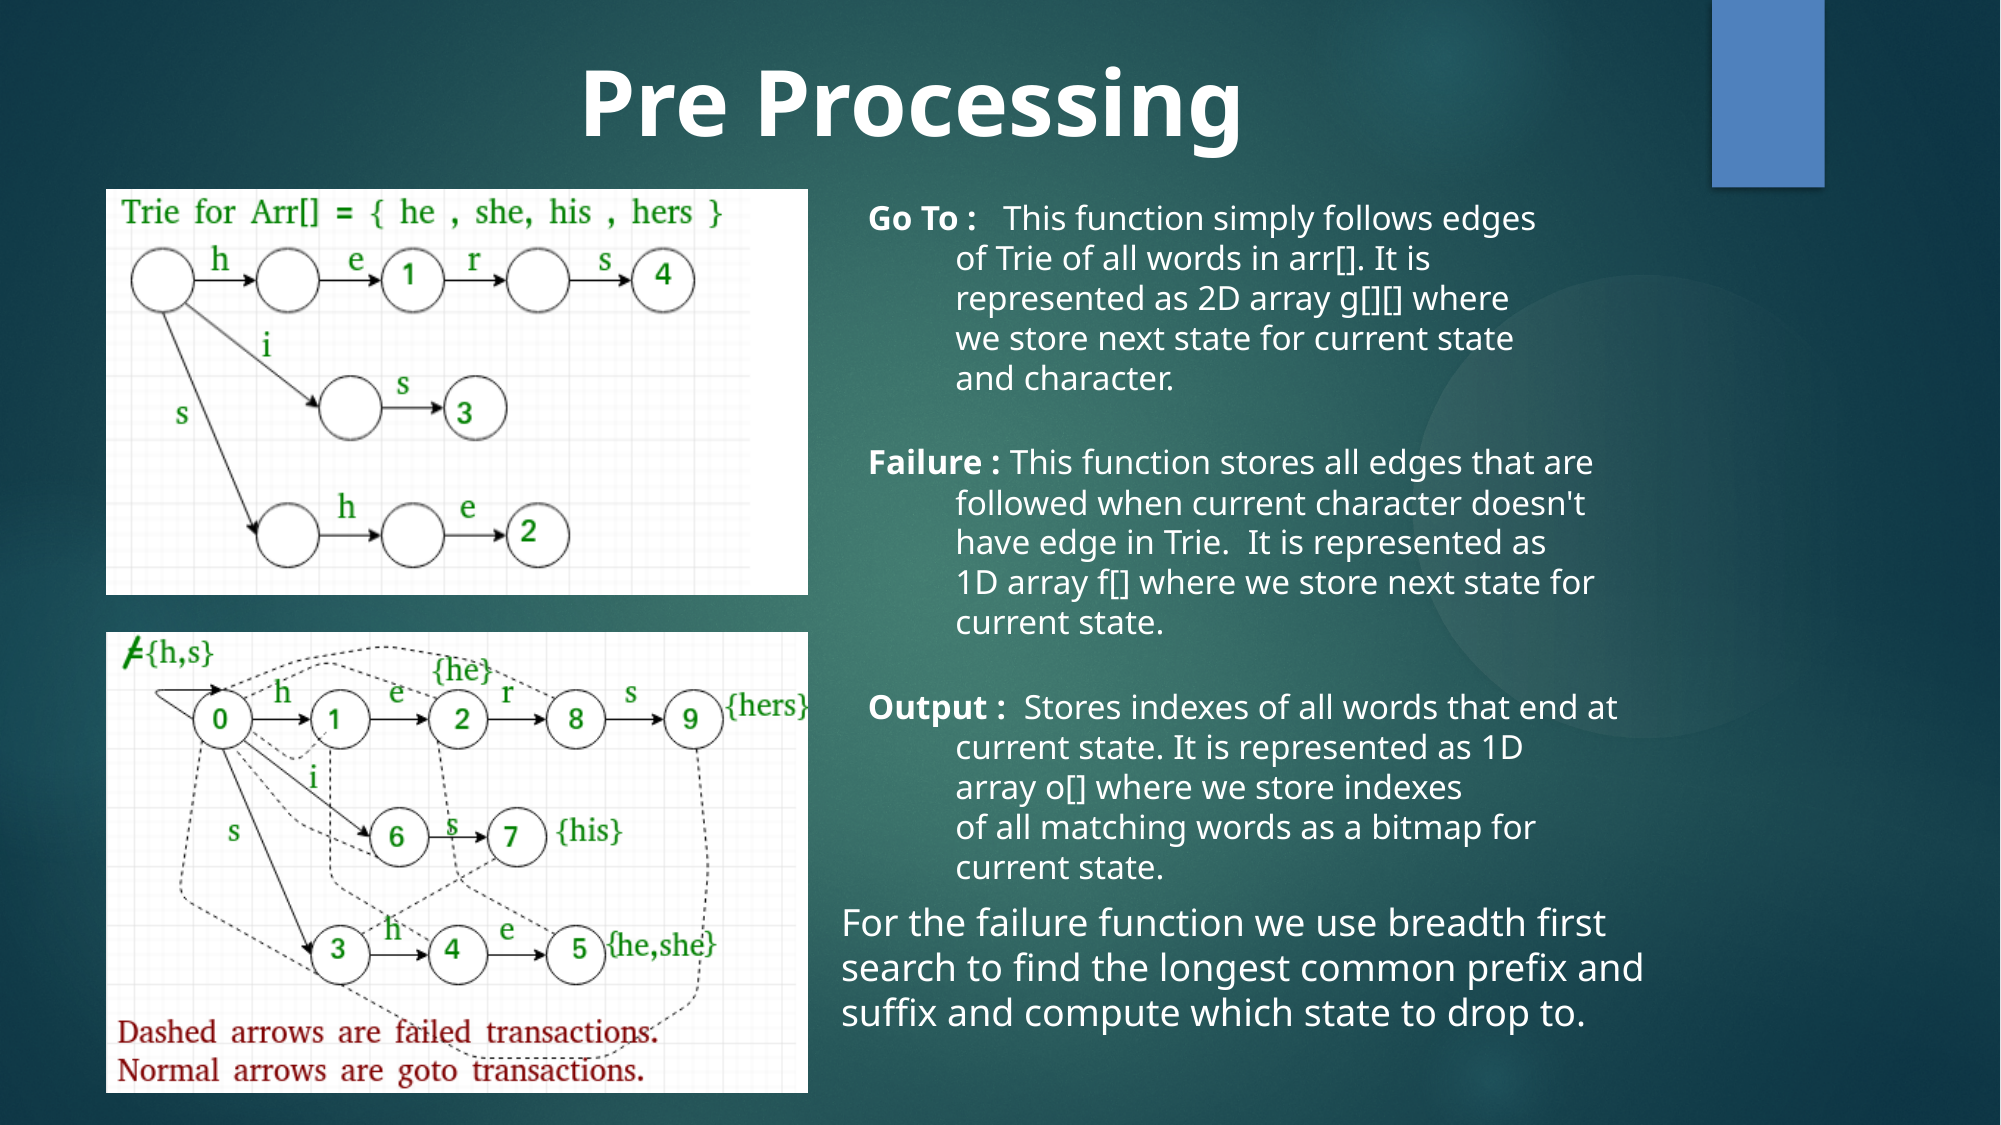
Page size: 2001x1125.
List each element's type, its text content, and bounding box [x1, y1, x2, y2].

text_box Pre Processing [238, 36, 1586, 162]
picture [0, 0, 2001, 1125]
text_box Go To : This function simply follows edges of Trie of all words in arr[]. It is represented as 2D array g[][] where we store next state for current state and character. Failure : This function stores all edges that are followed when current character doesn't have edge in Trie. It is represented as 1D array f[] where we store next state for current state. Output : Stores indexes of all words that end at current state. It is represented as 1D array o[] where we store indexes of all matching words as a bitmap for current state. [853, 189, 1692, 924]
text_box For the failure function we use breadth first search to find the longest common prefix and suffix and compute which state to drop to. [826, 891, 1665, 1087]
